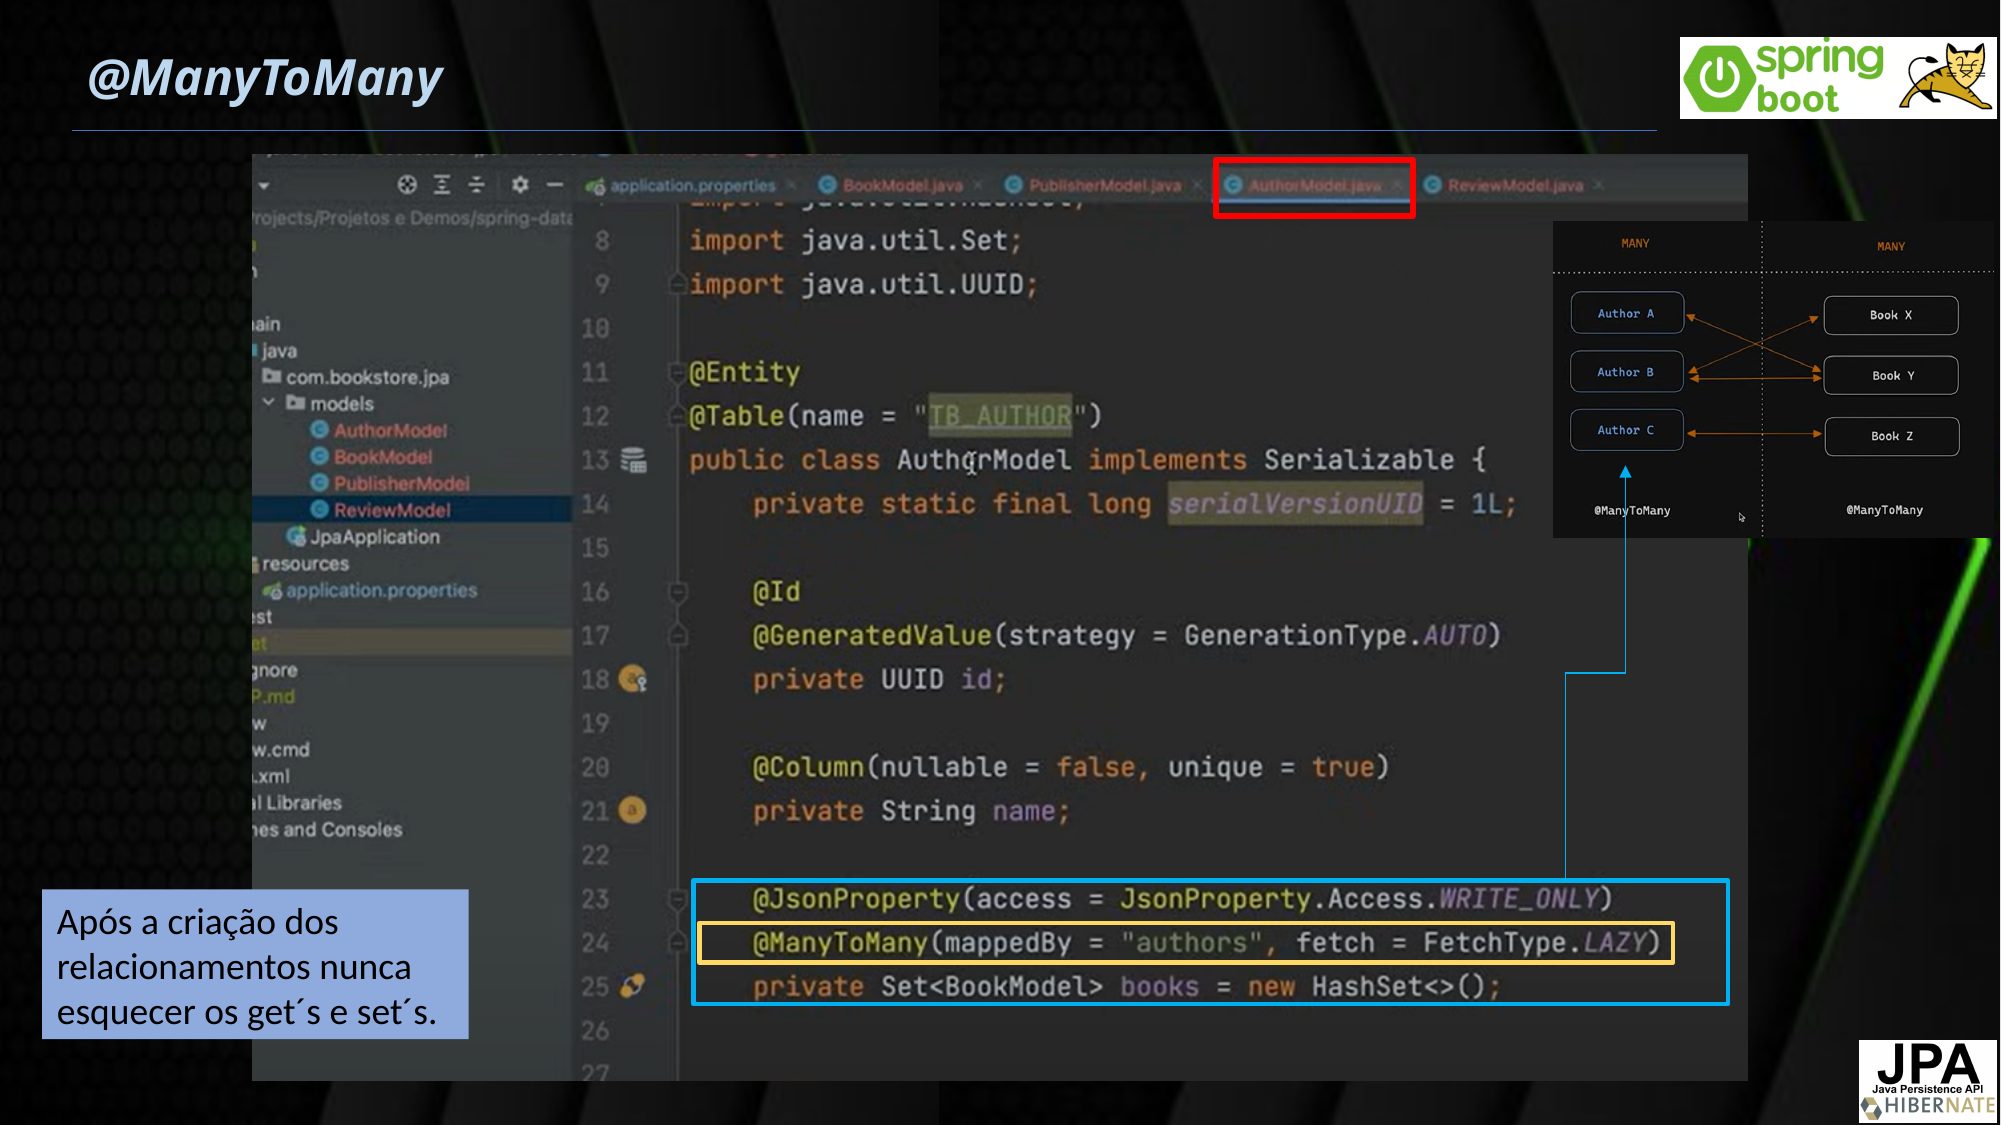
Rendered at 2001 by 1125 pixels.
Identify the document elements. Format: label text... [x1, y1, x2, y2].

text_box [1387, 643, 1804, 703]
text_box Após a criação dos relacionamentos nunca esquecer os get´s e set´s. [42, 889, 252, 1040]
title @ManyToMany [72, 44, 1657, 112]
picture [0, 0, 2001, 1125]
